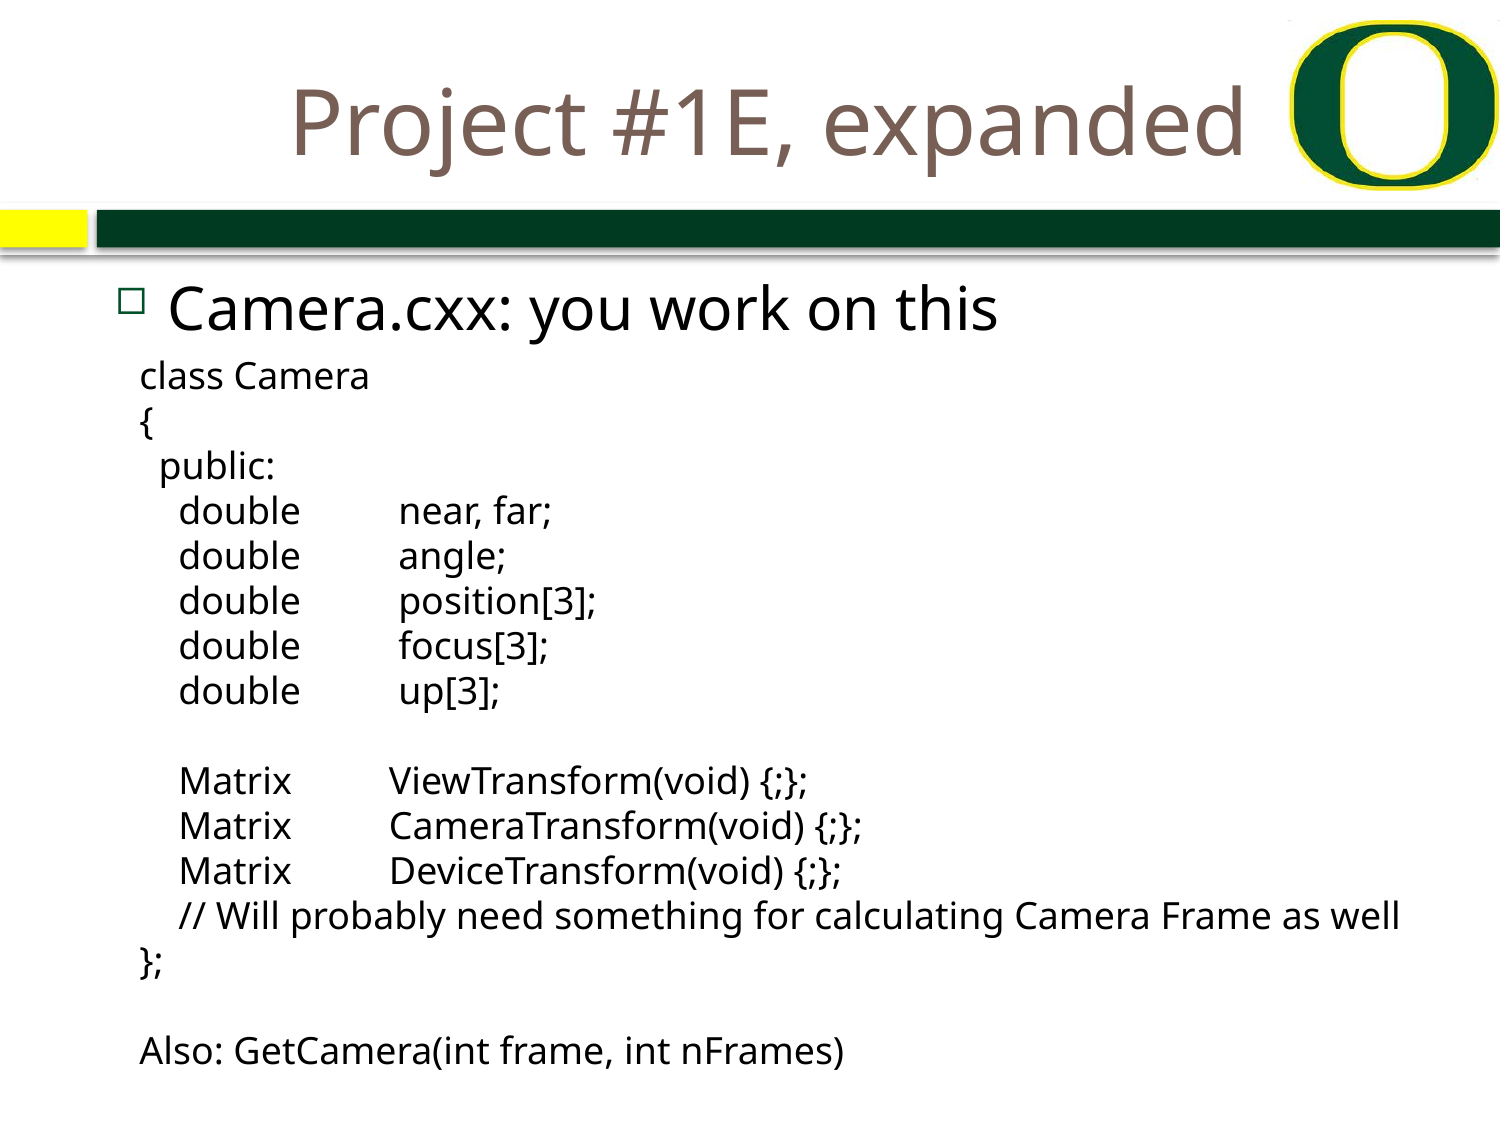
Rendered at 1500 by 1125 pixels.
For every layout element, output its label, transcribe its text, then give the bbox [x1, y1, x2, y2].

picture [1287, 20, 1500, 191]
text_box class Camera { public: double near, far; double angle; double position[3]; double focus[3]; double up[3]; Matrix ViewTransform(void) {;}; Matrix CameraTransform(void) {;}; Matrix DeviceTransform(void) {;}; // Will probably need something for calculating Camera Frame as well }; Also: GetCamera(int frame, int nFrames) [124, 344, 1417, 1080]
title Project #1E, expanded [100, 37, 1438, 200]
list Camera.cxx: you work on this [100, 262, 1438, 1000]
